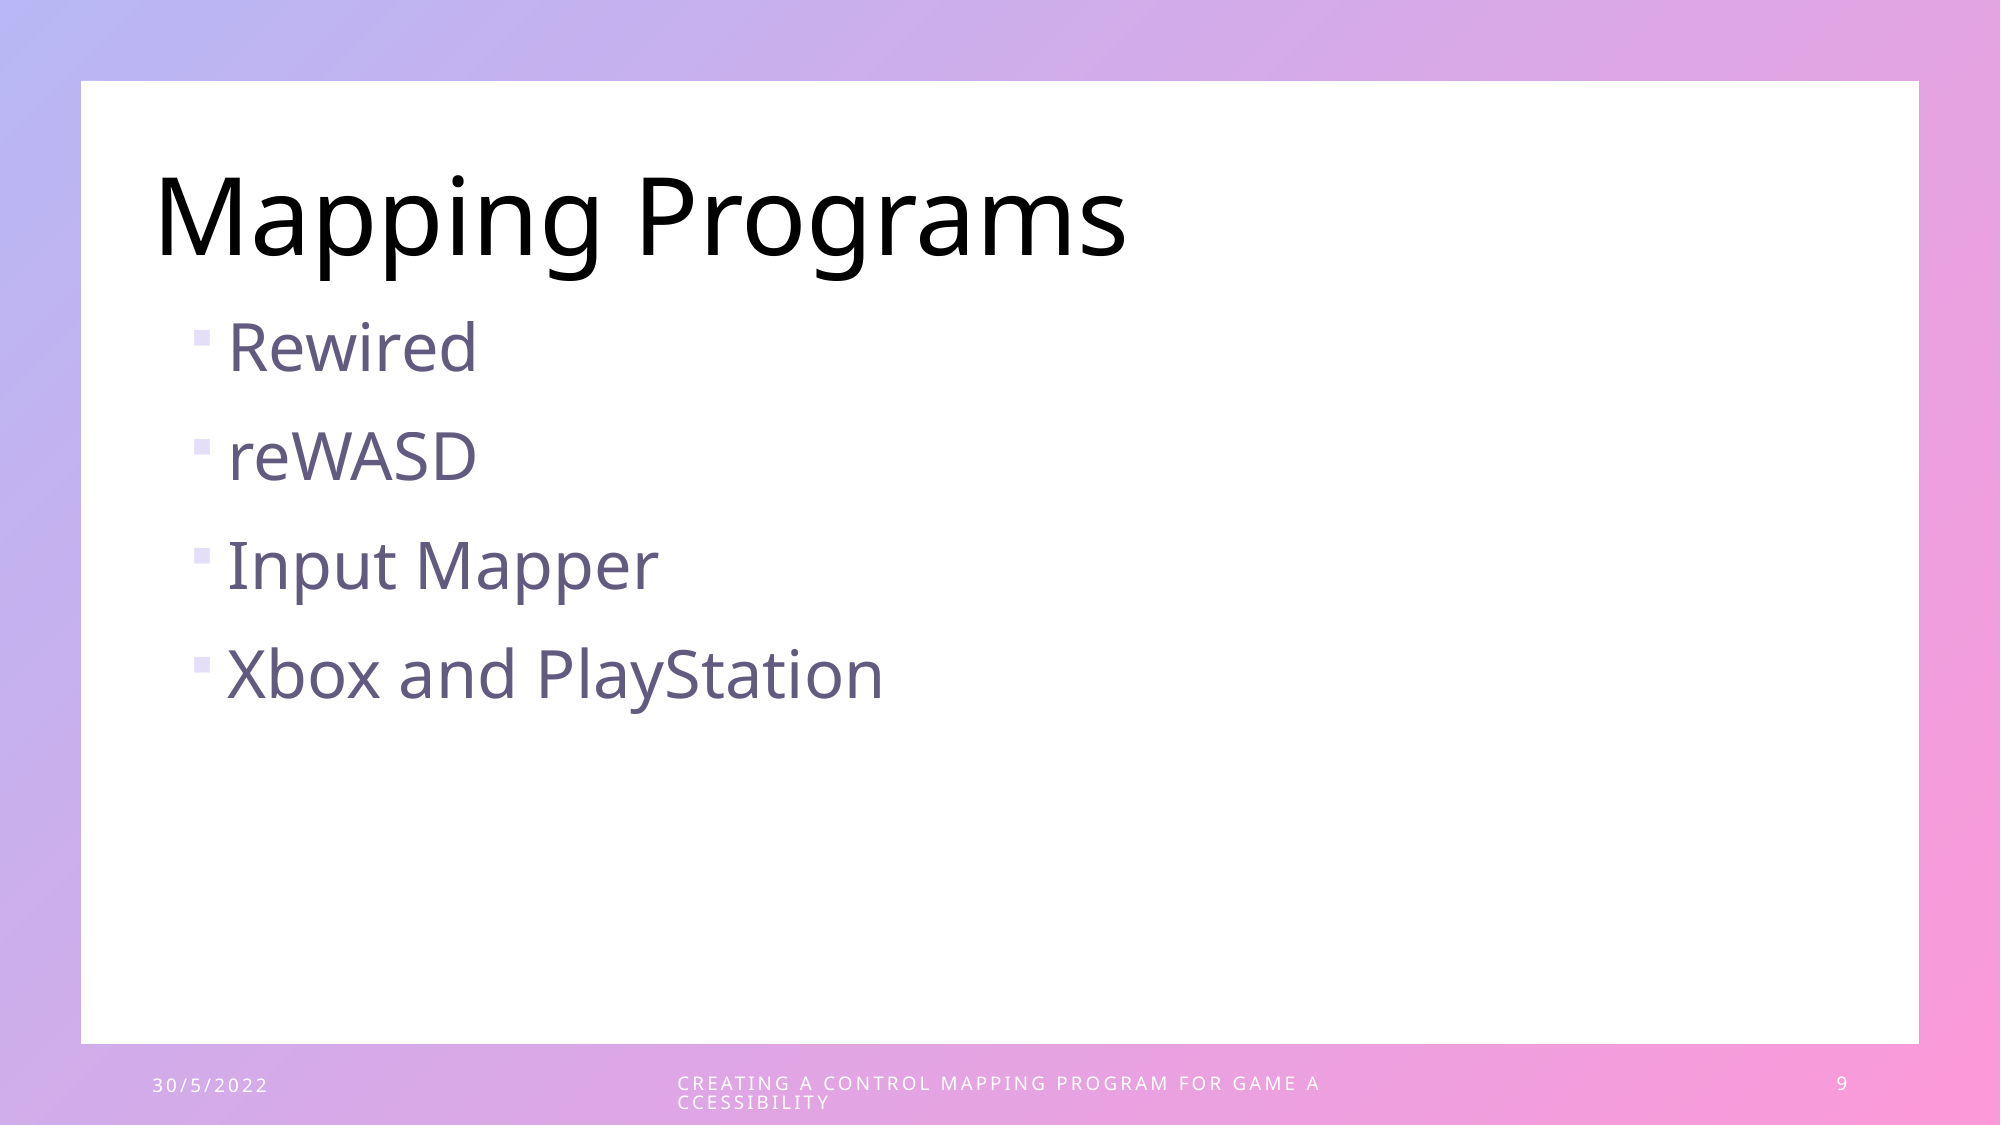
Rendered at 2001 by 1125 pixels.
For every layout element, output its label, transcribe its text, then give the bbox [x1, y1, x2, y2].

slide_number 9 [1412, 1054, 1863, 1115]
footer Creating a Control Mapping Program for Game Accessibility [662, 1054, 1338, 1115]
title Mapping Programs [137, 111, 1863, 289]
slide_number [137, 1054, 588, 1115]
list Rewired reWASD Input Mapper Xbox and PlayStation [137, 289, 1863, 1014]
